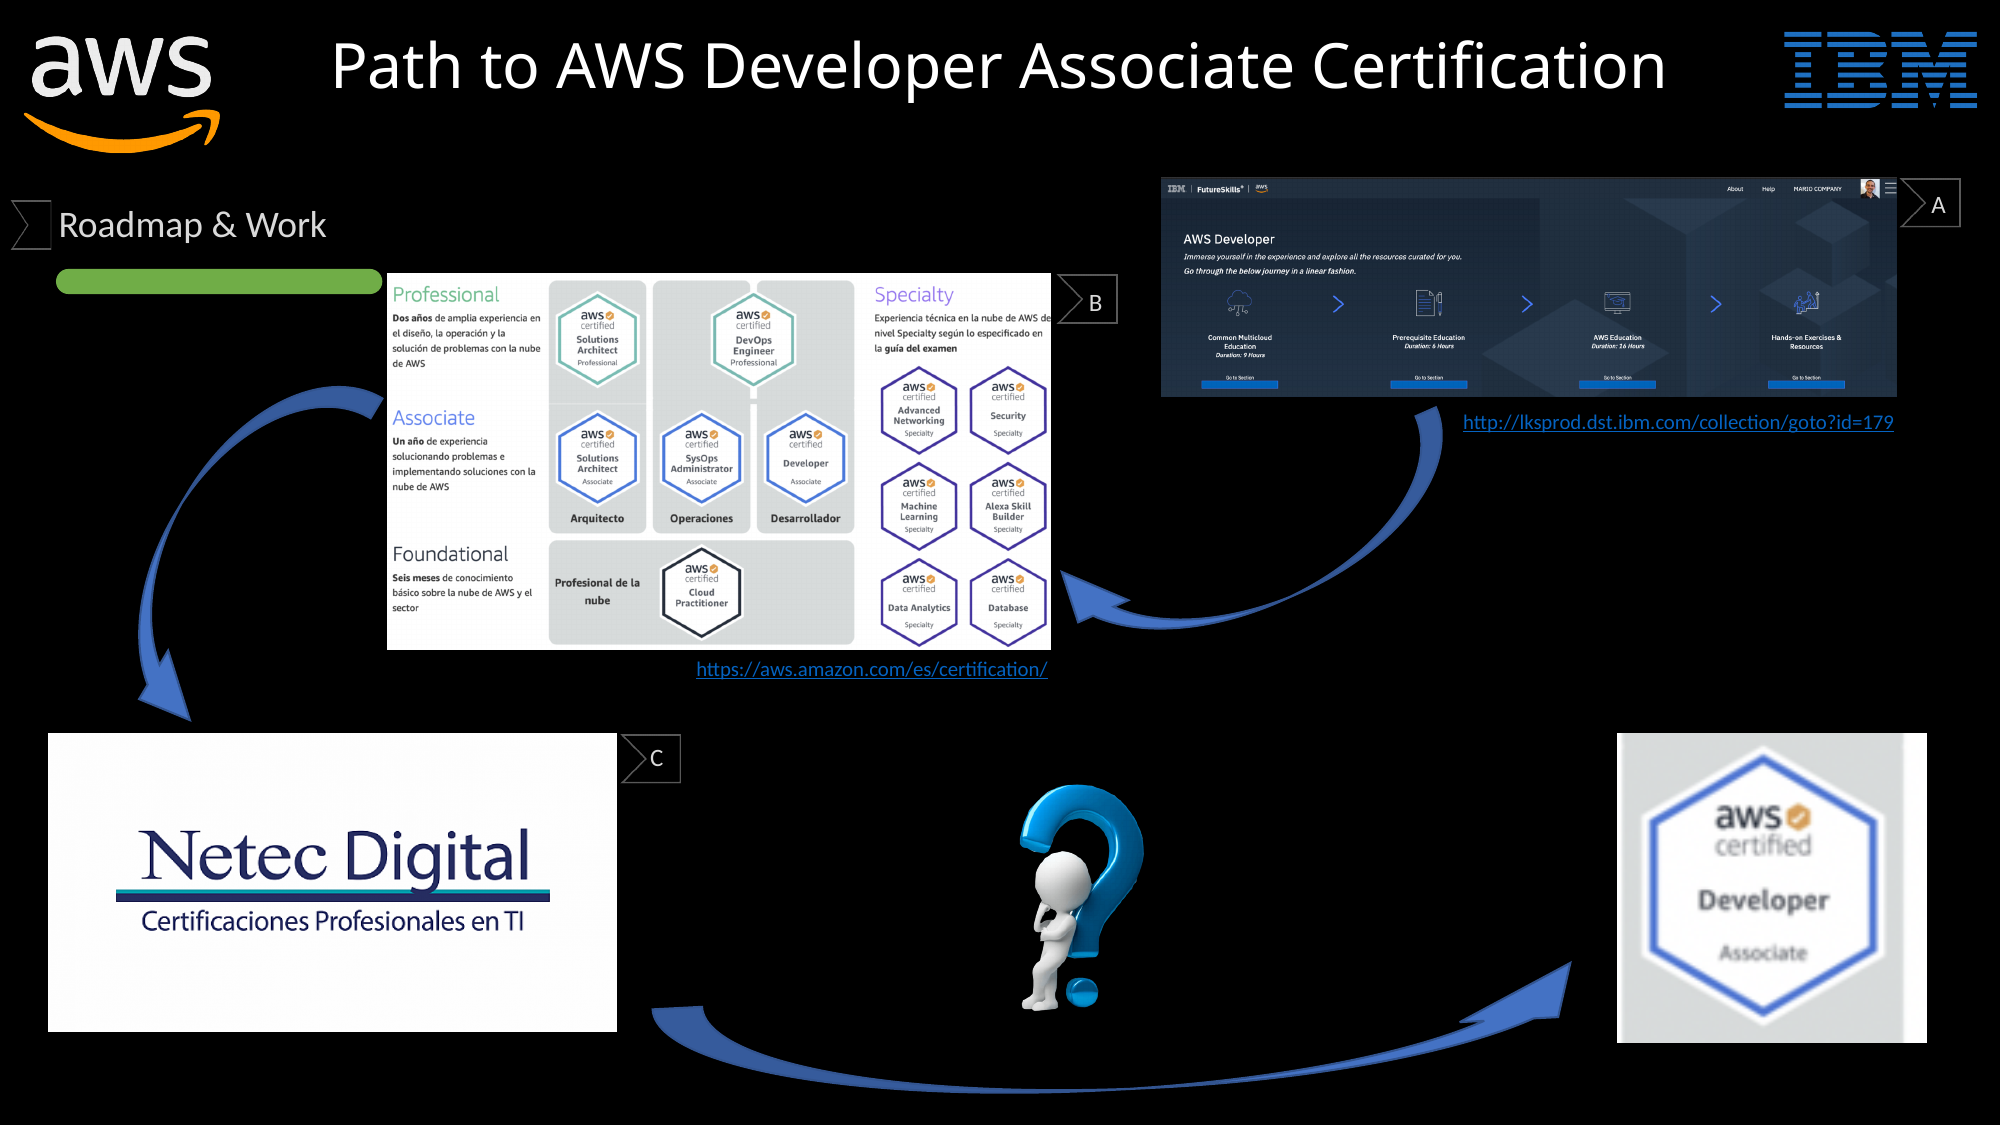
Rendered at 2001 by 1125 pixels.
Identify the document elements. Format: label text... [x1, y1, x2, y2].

text_box [137, 385, 384, 722]
text_box [1060, 405, 1443, 630]
picture [1617, 733, 1927, 1043]
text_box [0, 188, 402, 295]
picture [1012, 779, 1165, 1015]
text_box [651, 960, 1572, 1094]
title Path to AWS Developer Associate Certification [221, 24, 1931, 113]
picture [48, 721, 686, 1032]
text_box http://lksprod.dst.ibm.com/collection/goto?id=179 [1448, 401, 1927, 442]
picture [1779, 29, 1982, 113]
text_box https://aws.amazon.com/es/certification/ [681, 647, 1063, 688]
picture [1161, 165, 1965, 397]
picture [18, 24, 221, 156]
picture [387, 262, 1122, 650]
